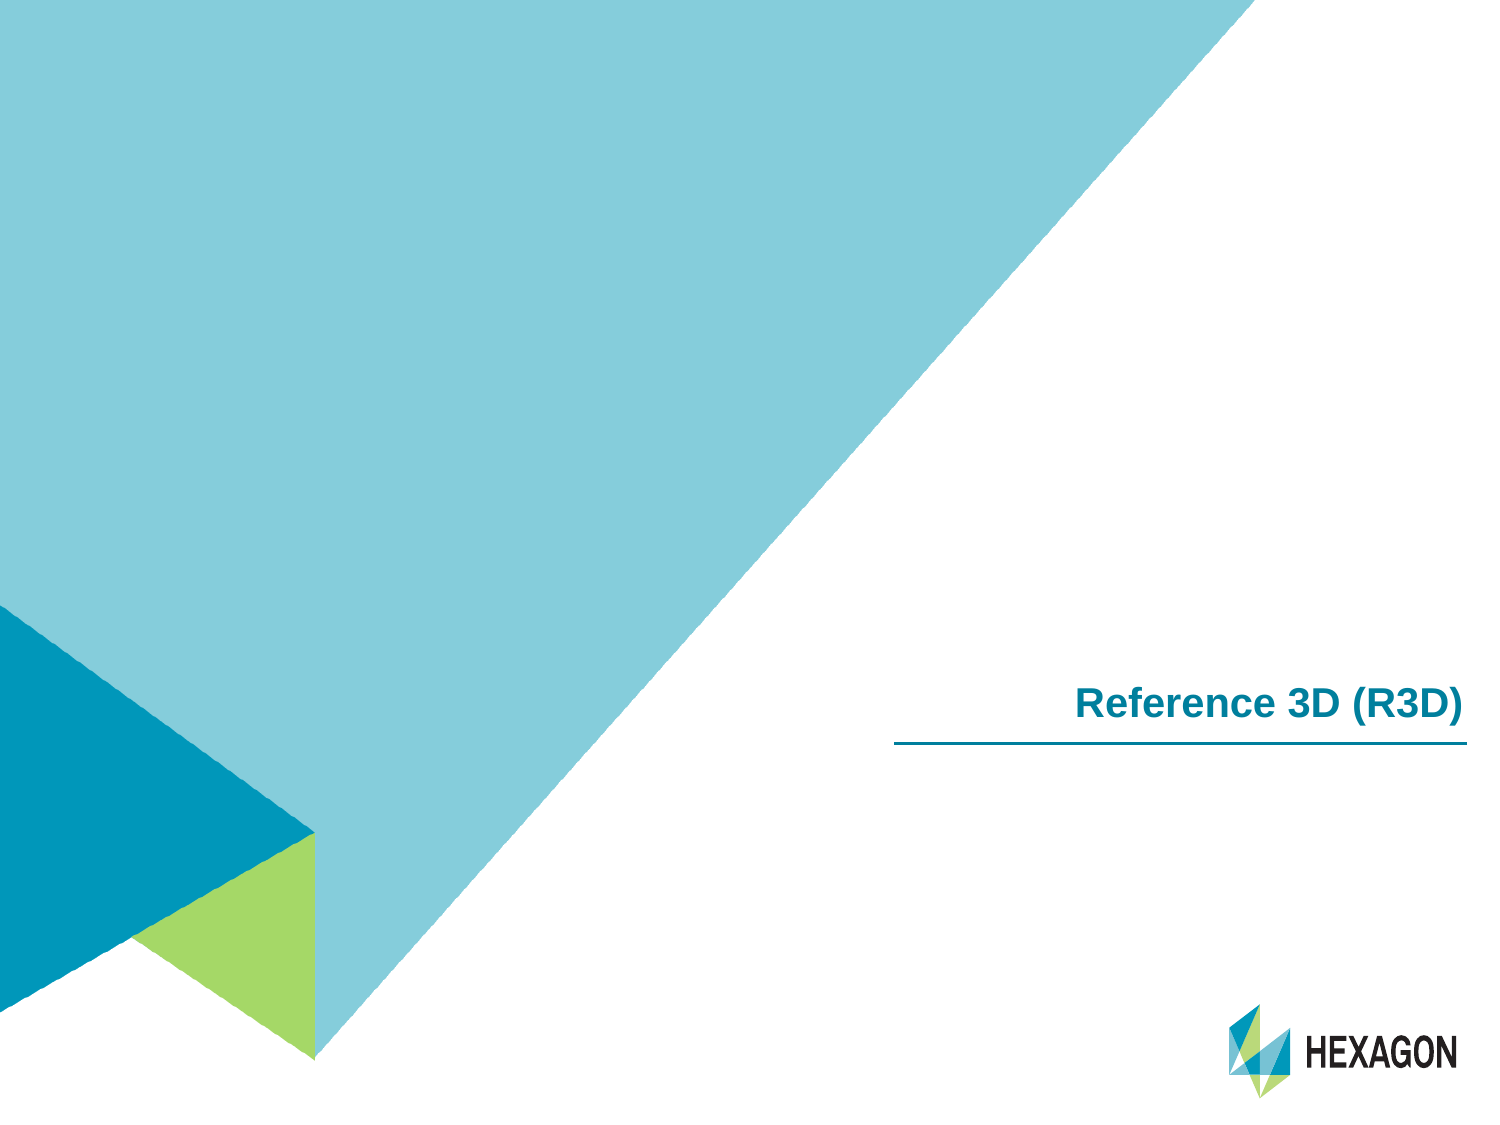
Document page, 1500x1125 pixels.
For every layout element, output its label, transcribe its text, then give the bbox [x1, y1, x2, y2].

title Reference 3D (R3D) [879, 646, 1479, 733]
picture [0, 0, 1500, 1125]
